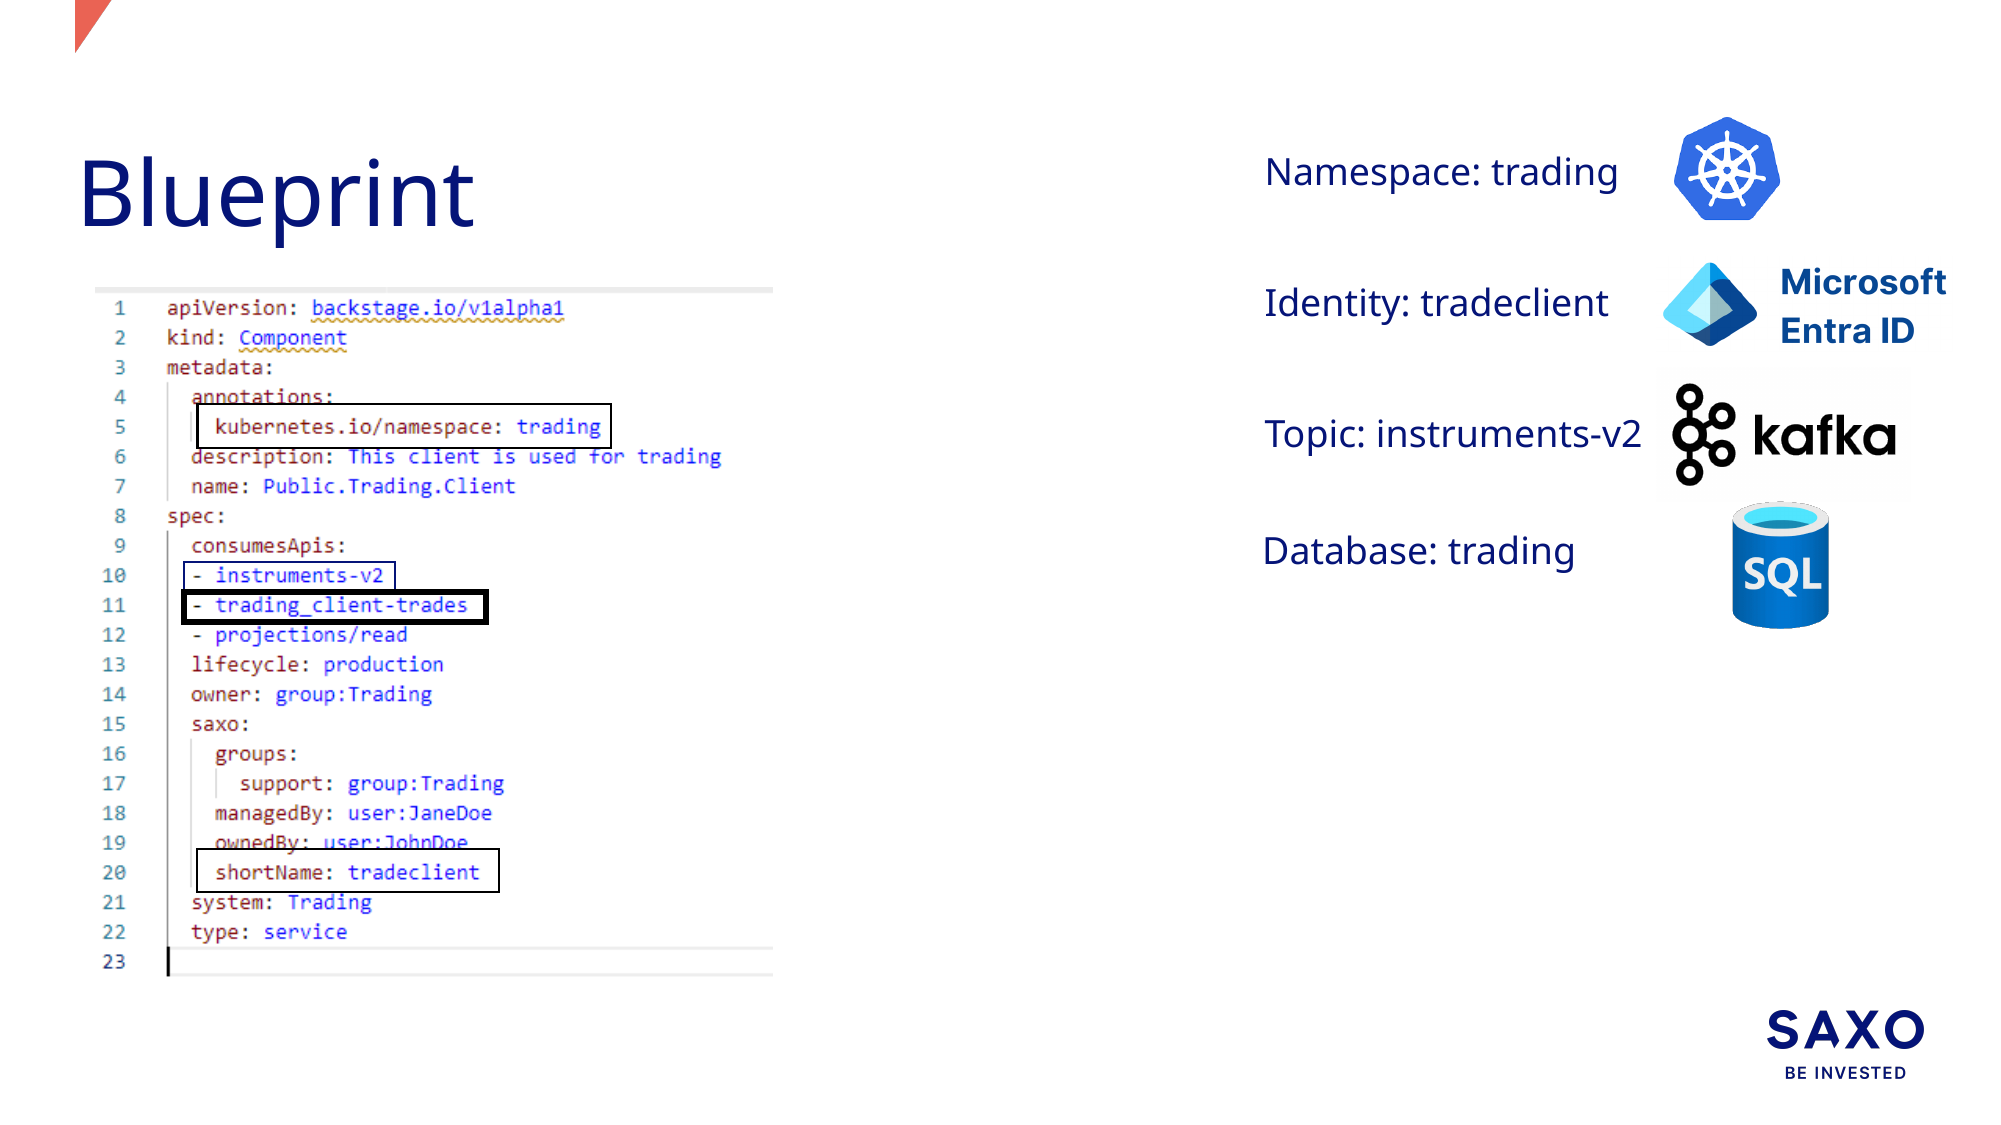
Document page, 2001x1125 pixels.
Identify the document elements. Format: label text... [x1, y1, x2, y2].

picture [95, 287, 773, 997]
text_box Namespace: trading [1264, 147, 1656, 199]
picture [1656, 99, 1798, 241]
picture [1656, 256, 1953, 352]
picture [1767, 1010, 1924, 1079]
text_box Identity: tradeclient [1264, 278, 1656, 331]
title Blueprint [76, 147, 1000, 266]
picture [75, 0, 112, 53]
text_box Database: trading [1247, 519, 1656, 625]
text_box Topic: instruments-v2 [1264, 410, 1656, 462]
picture [1656, 367, 1911, 643]
